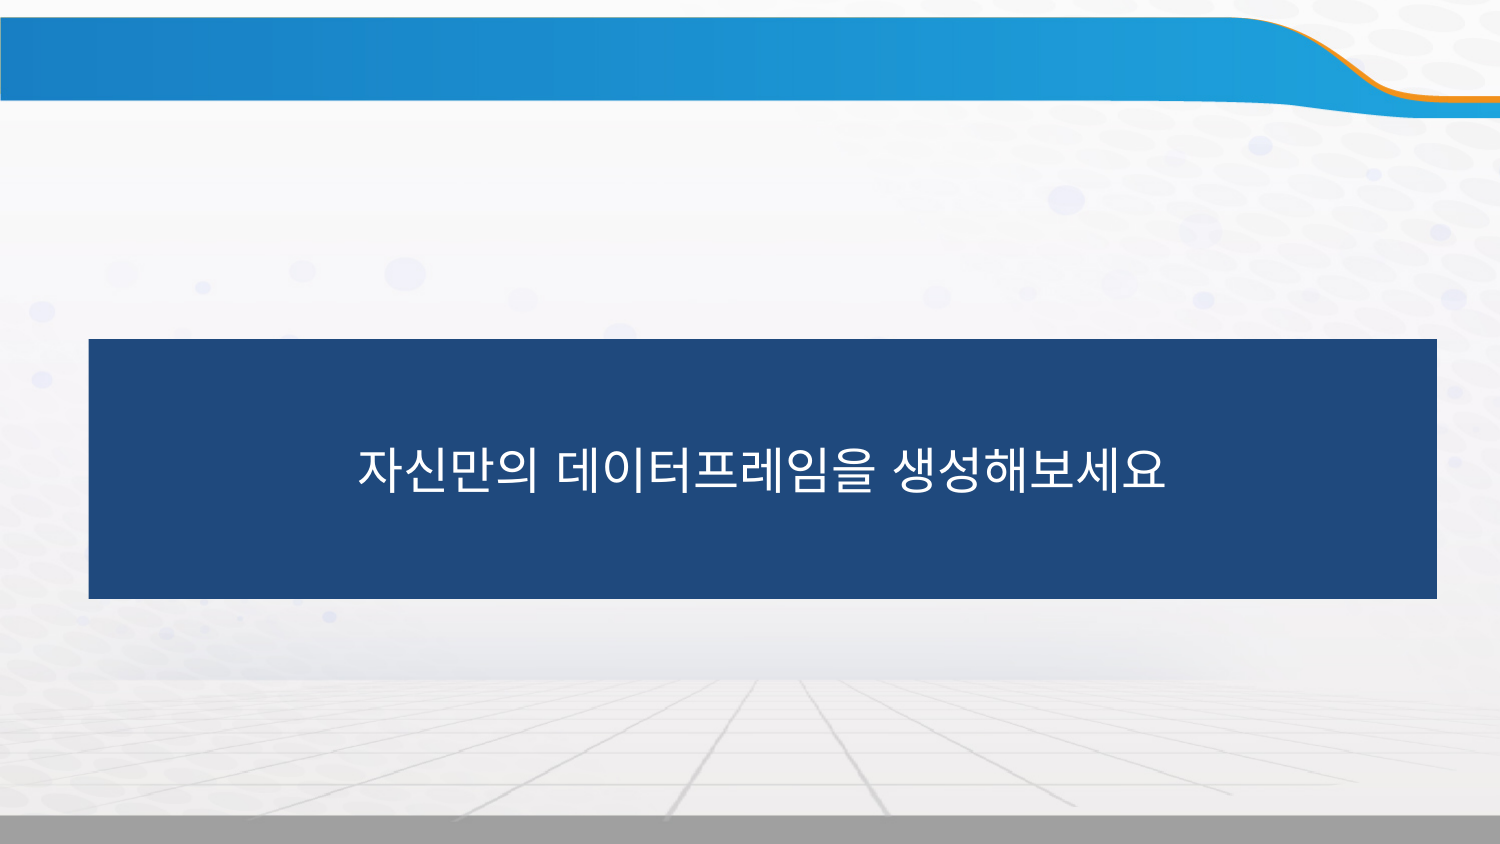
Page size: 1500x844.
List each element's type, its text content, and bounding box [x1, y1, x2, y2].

text_box 실습 [29, 0, 1175, 103]
picture [0, 0, 1500, 844]
text_box 자신만의 데이터프레임을 생성해보세요 [88, 339, 1437, 599]
